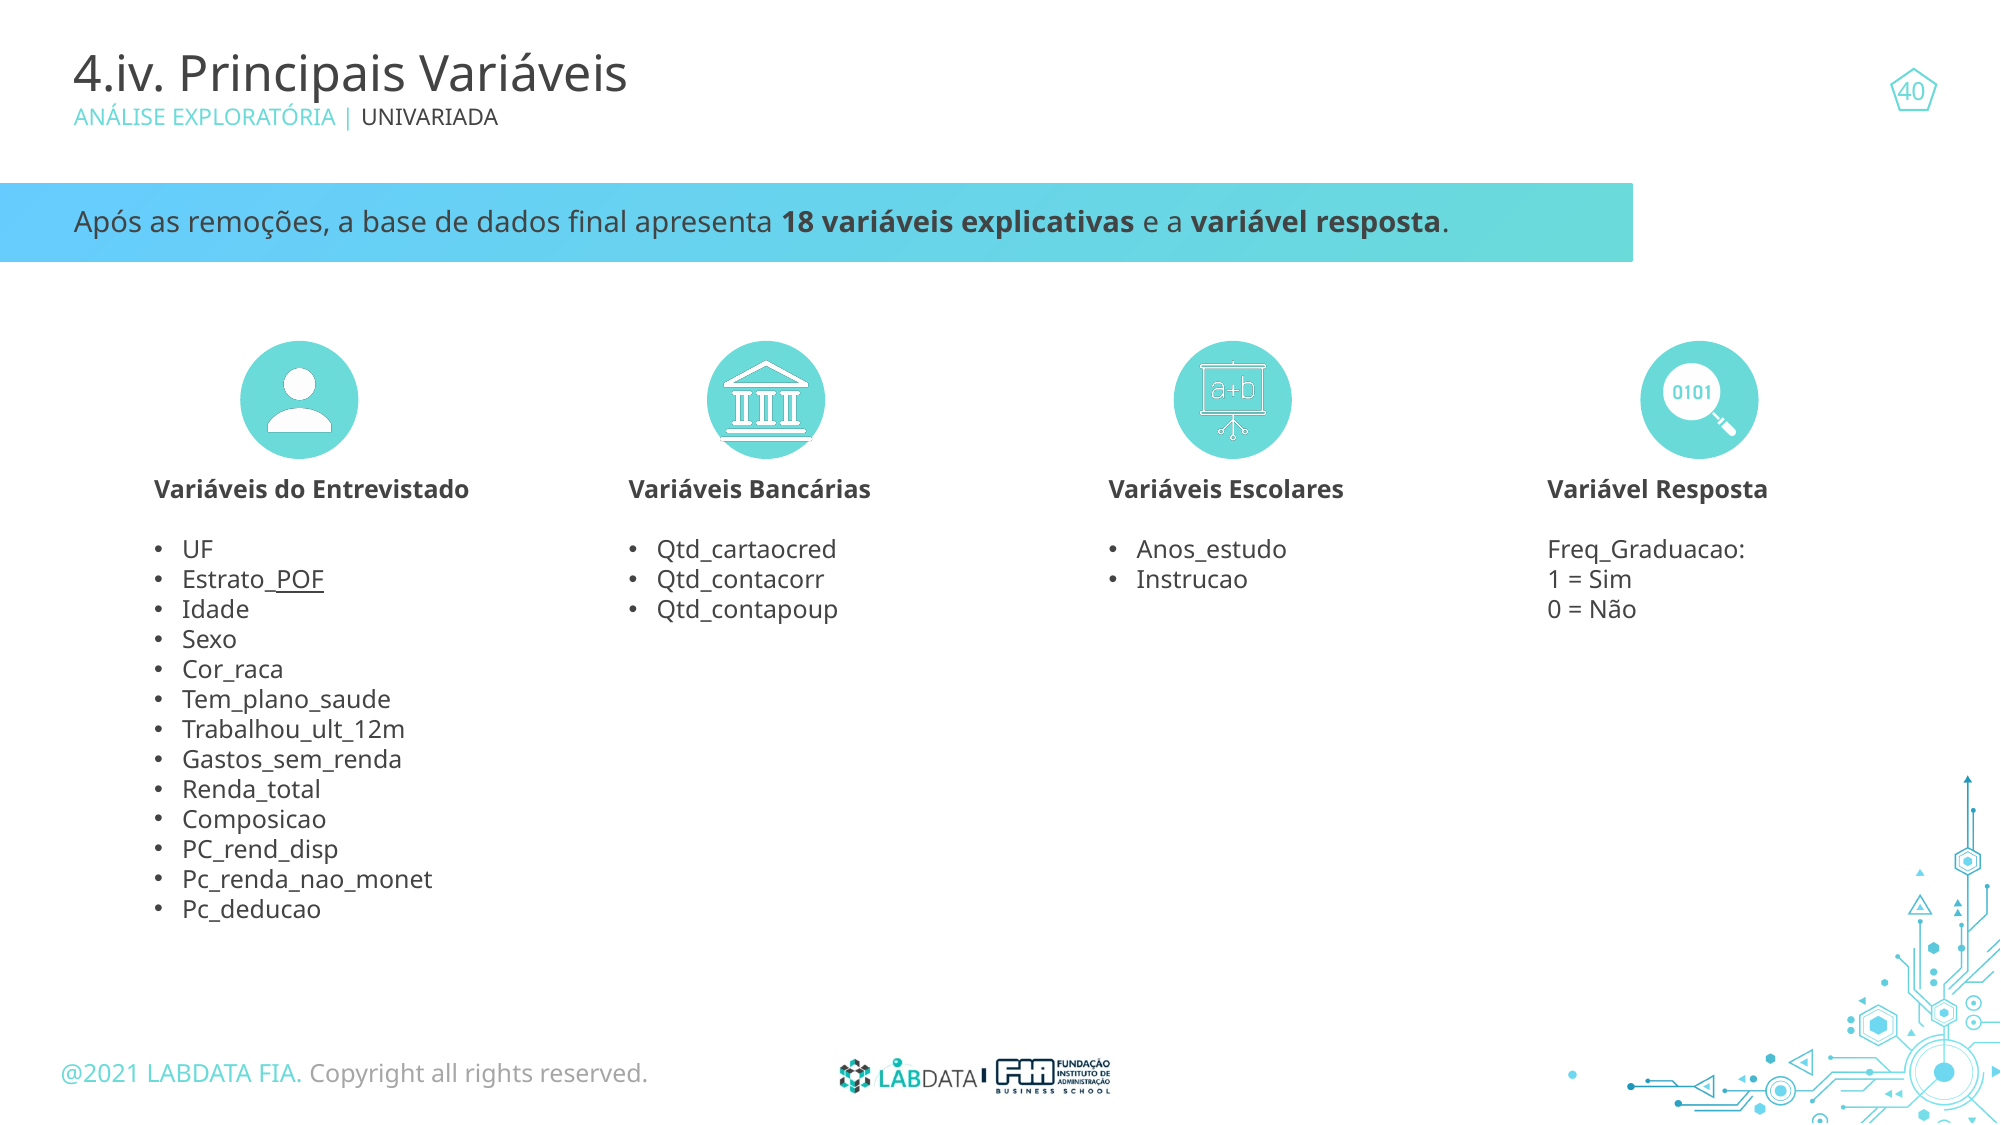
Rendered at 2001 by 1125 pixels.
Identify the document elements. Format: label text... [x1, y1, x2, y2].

text_box [0, 182, 1633, 263]
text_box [1173, 340, 1292, 459]
picture [835, 1046, 1116, 1101]
text_box Variáveis do Entrevistado UF Estrato_POF Idade Sexo Cor_raca Tem_plano_saude Trabalhou_ult_12m Gastos_sem_renda Renda_total Composicao PC_rend_disp Pc_renda_nao_monet Pc_deducao [139, 459, 487, 1112]
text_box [240, 340, 359, 459]
text_box Variáveis Bancárias Qtd_cartaocred Qtd_contacorr Qtd_contapoup [613, 458, 923, 678]
slide_number @2021 LABDATA FIA. Copyright all rights reserved. [45, 1042, 139, 1103]
text_box Após as remoções, a base de dados final apresenta 18 variáveis explicativas e a variável resposta. [58, 195, 1544, 246]
text_box Variável Resposta Freq_Graduacao: 1 = Sim 0 = Não [1532, 458, 1866, 701]
picture [1640, 340, 1759, 459]
picture [1567, 775, 2000, 1123]
slide_number @2021 LABDATA FIA. Copyright all rights reserved. [487, 1042, 721, 1103]
text_box 40 [1877, 62, 1941, 123]
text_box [706, 340, 826, 459]
text_box [1890, 67, 1938, 112]
text_box Variáveis Escolares Anos_estudo Instrucao [1093, 458, 1372, 968]
text_box 4.iv. Principais Variáveis ANÁLISE EXPLORATÓRIA | UNIVARIADA [58, 27, 1146, 145]
